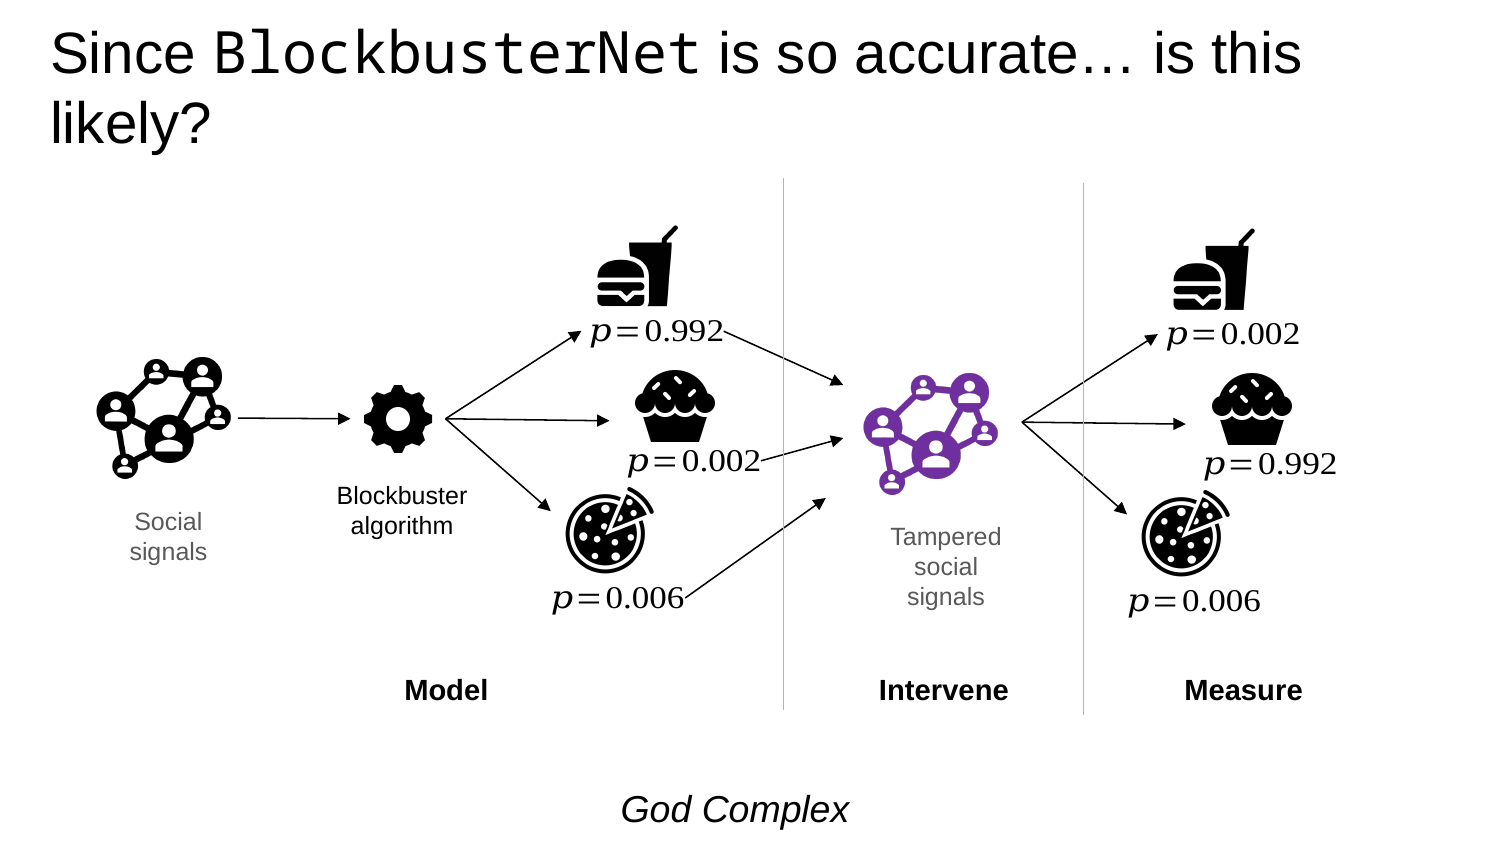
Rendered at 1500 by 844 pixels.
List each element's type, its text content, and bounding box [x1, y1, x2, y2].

text_box Tampered social signals [871, 513, 1021, 618]
picture [562, 483, 657, 578]
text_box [1088, 333, 1158, 420]
text_box God Complex [595, 777, 874, 838]
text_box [445, 330, 582, 417]
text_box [788, 497, 826, 599]
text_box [788, 330, 844, 386]
picture [854, 358, 1005, 510]
text_box Model [389, 664, 522, 714]
picture [1138, 486, 1233, 582]
picture [581, 209, 694, 323]
title Since BlockbusterNet is so accurate… is this likely? [35, 0, 1477, 94]
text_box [685, 497, 779, 599]
picture [1203, 362, 1300, 459]
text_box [1021, 333, 1079, 420]
picture [350, 370, 445, 467]
picture [87, 342, 239, 494]
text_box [760, 437, 779, 462]
picture [1157, 212, 1271, 326]
text_box Social signals [110, 501, 227, 573]
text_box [1088, 421, 1128, 515]
text_box Blockbuster algorithm [320, 472, 485, 548]
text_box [723, 330, 779, 386]
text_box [445, 418, 552, 512]
text_box Measure [1169, 664, 1334, 714]
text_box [1128, 421, 1187, 425]
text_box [1021, 421, 1079, 515]
picture [627, 359, 723, 455]
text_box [788, 437, 844, 462]
text_box Intervene [864, 664, 1028, 714]
